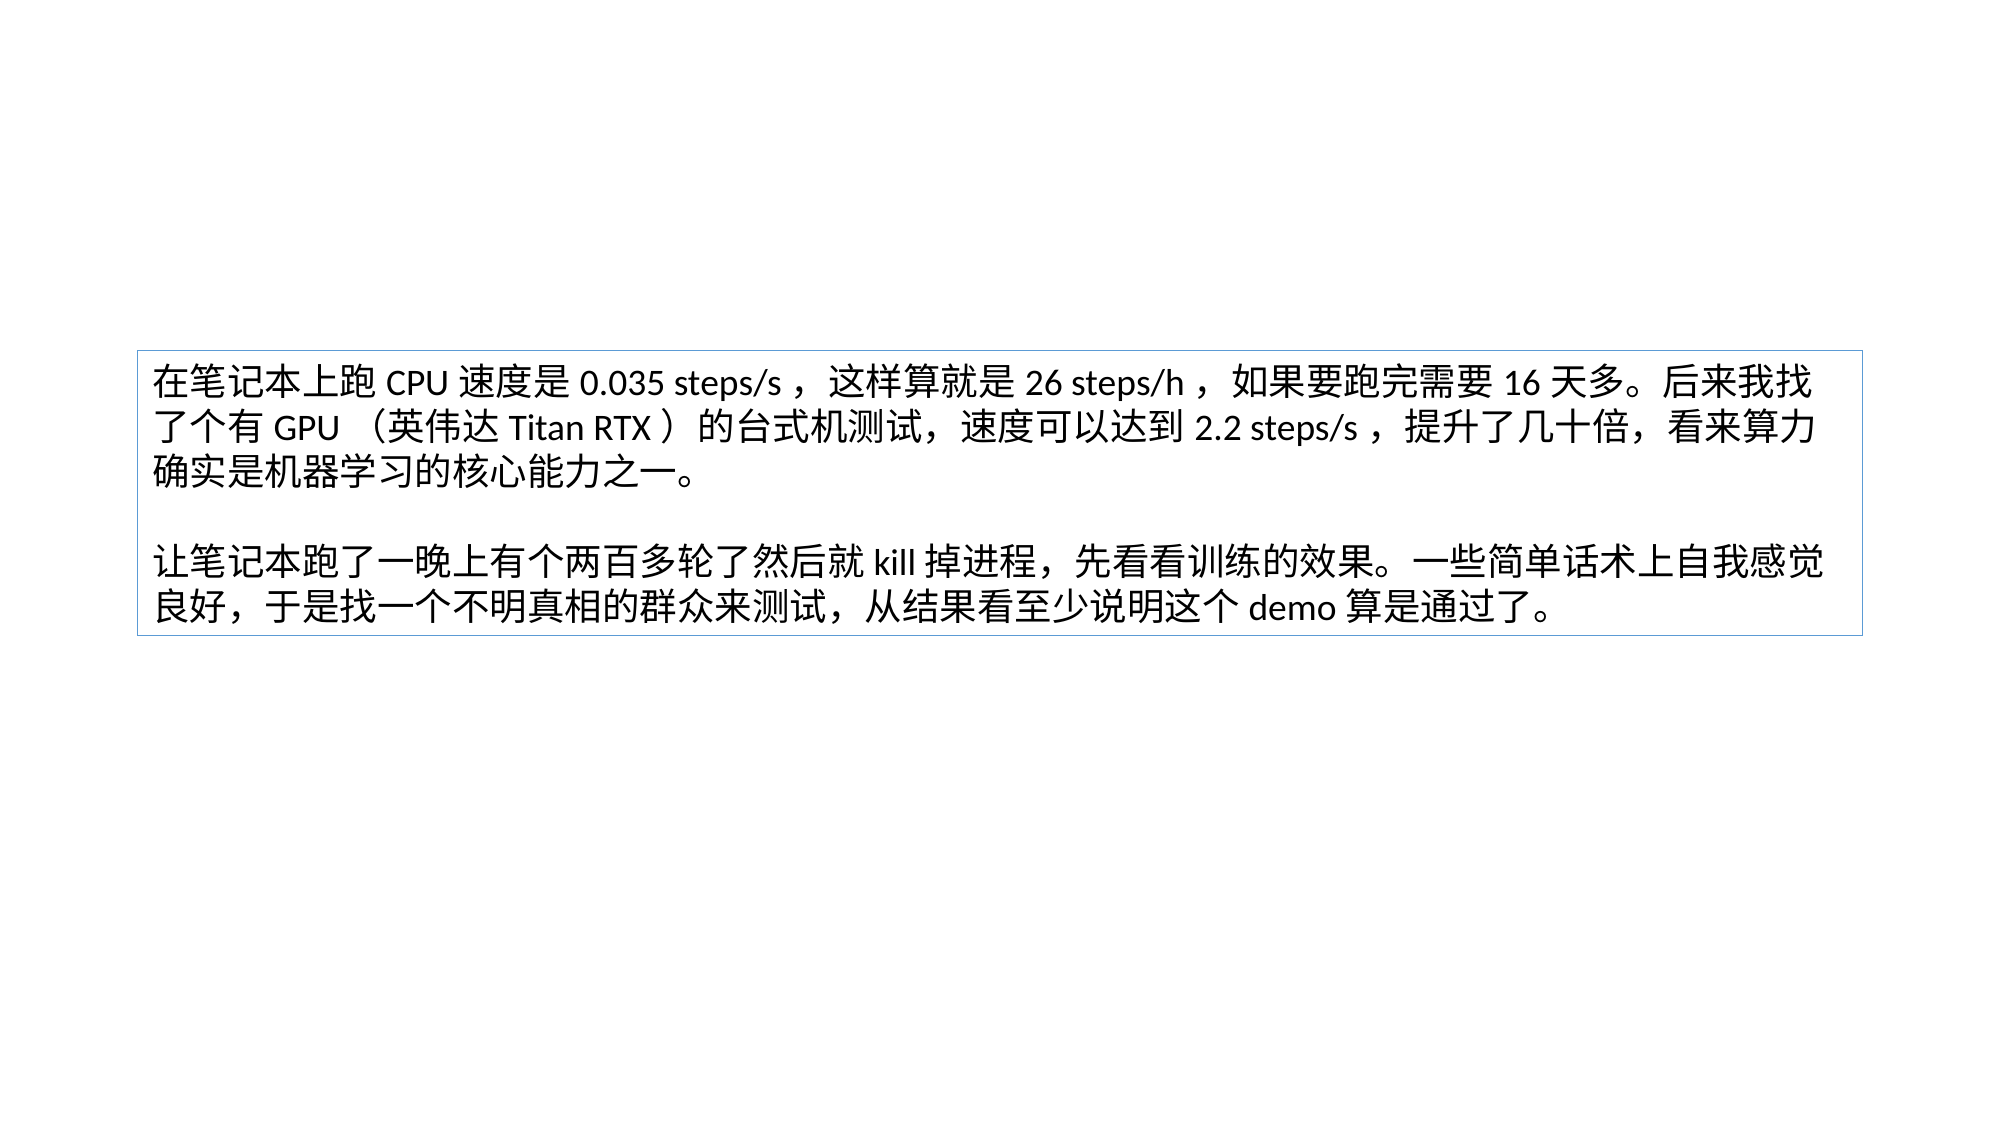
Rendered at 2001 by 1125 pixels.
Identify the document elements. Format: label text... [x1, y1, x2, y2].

text_box 在笔记本上跑CPU速度是0.035 steps/s，这样算就是26 steps/h，如果要跑完需要16天多。后来我找了个有GPU（英伟达Titan RTX）的台式机测试，速度可以达到2.2 steps/s，提升了几十倍，看来算力确实是机器学习的核心能力之一。 让笔记本跑了一晚上有个两百多轮了然后就kill掉进程，先看看训练的效果。一些简单话术上自我感觉良好，于是找一个不明真相的群众来测试，从结果看至少说明这个demo算是通过了。 [137, 350, 1863, 636]
